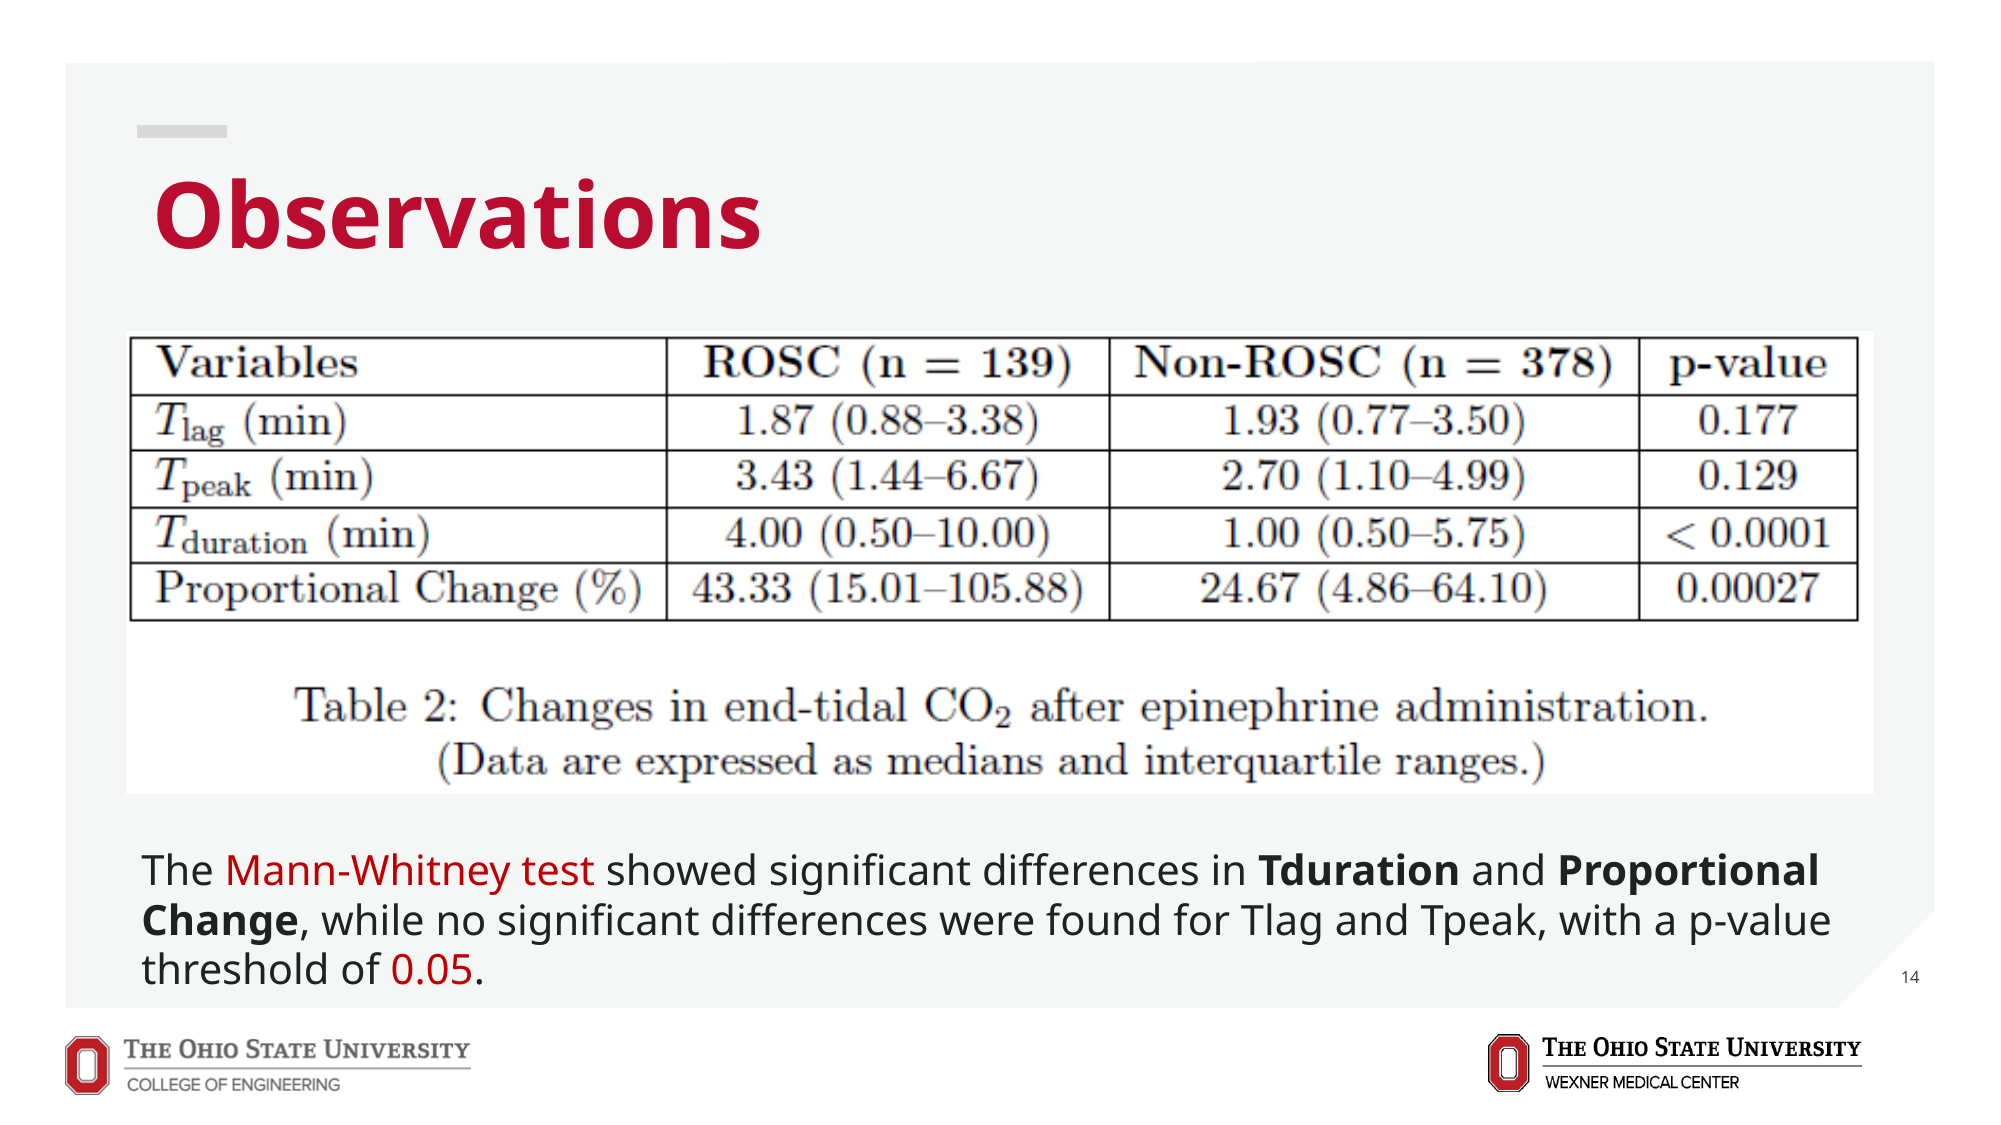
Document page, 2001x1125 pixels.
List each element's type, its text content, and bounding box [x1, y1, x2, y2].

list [126, 331, 1874, 794]
text_box The Mann-Whitney test showed significant differences in Tduration and Proportional Change, while no significant differences were found for Tlag and Tpeak, with a p-value threshold of 0.05. [126, 835, 1854, 1001]
slide_number 14 [1853, 948, 1935, 1009]
picture [65, 1036, 471, 1095]
picture [1488, 1034, 1862, 1092]
title Observations [137, 161, 1863, 300]
